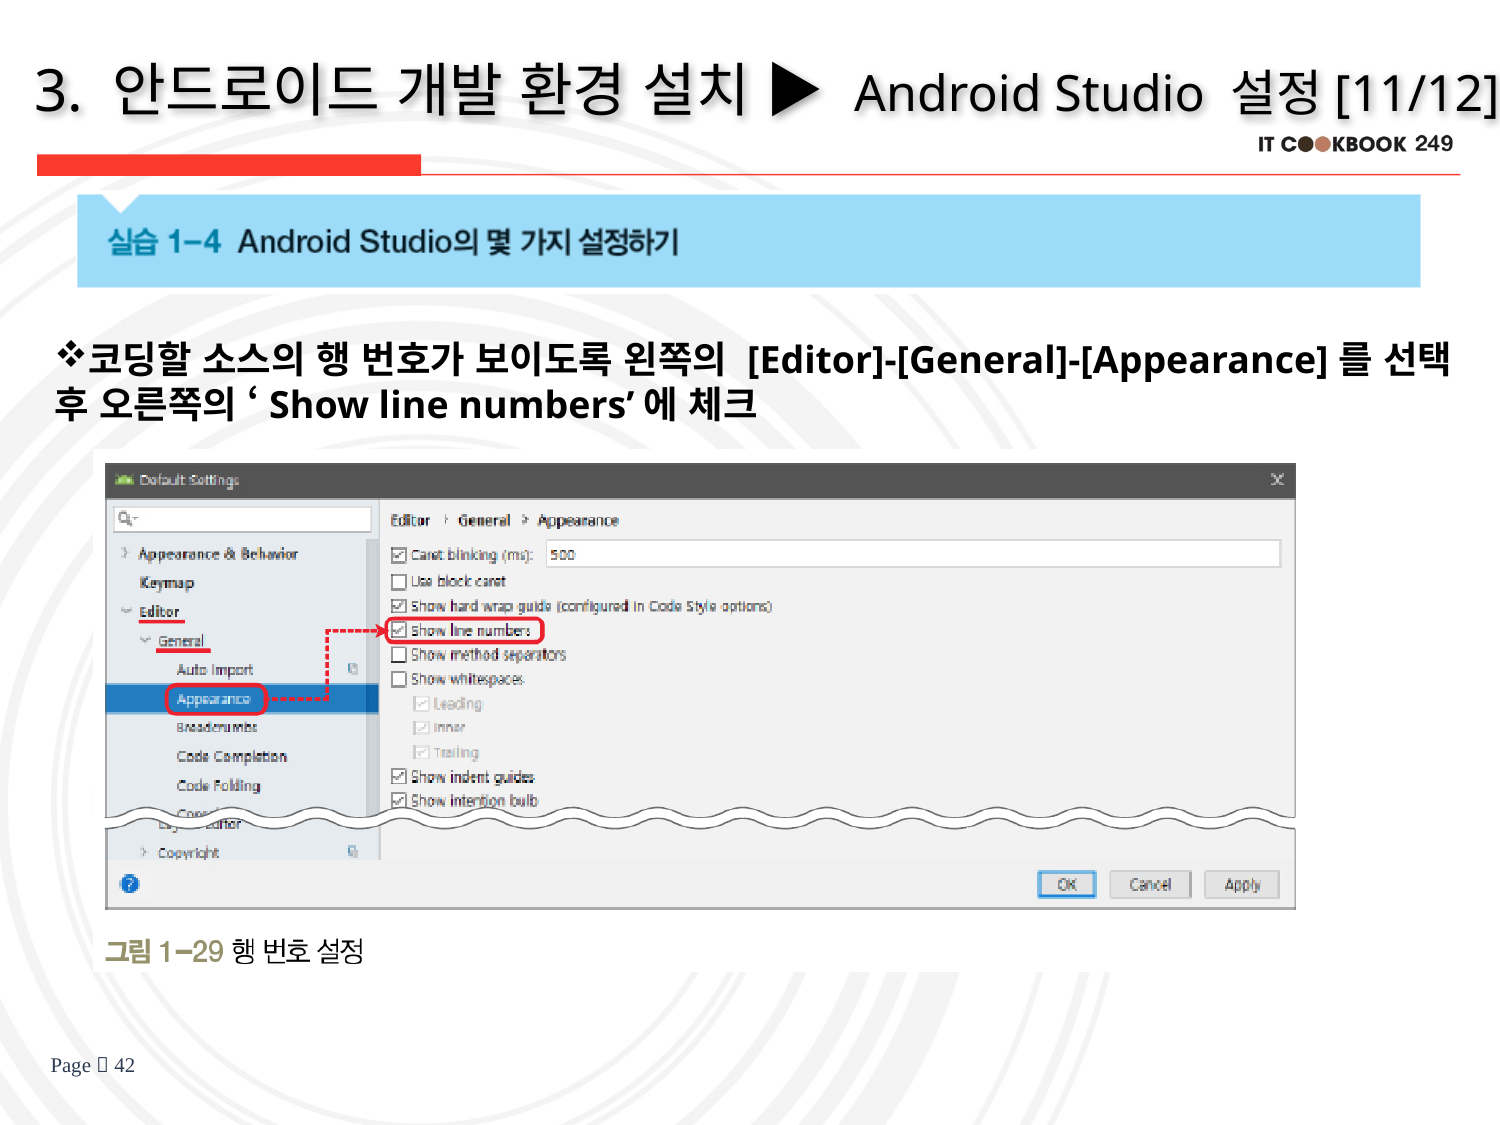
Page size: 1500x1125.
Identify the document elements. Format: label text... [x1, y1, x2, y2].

list 코딩할 소스의 행 번호가 보이도록 왼쪽의 [Editor]-[General]-[Appearance]를 선택 후 오른쪽의 ‘Show line numbers’에 체크 [54, 335, 1468, 1051]
picture [0, 35, 1500, 1125]
title 3. 안드로이드 개발 환경 설치 ▶ Android Studio 설정[11/12] [33, 53, 1500, 161]
